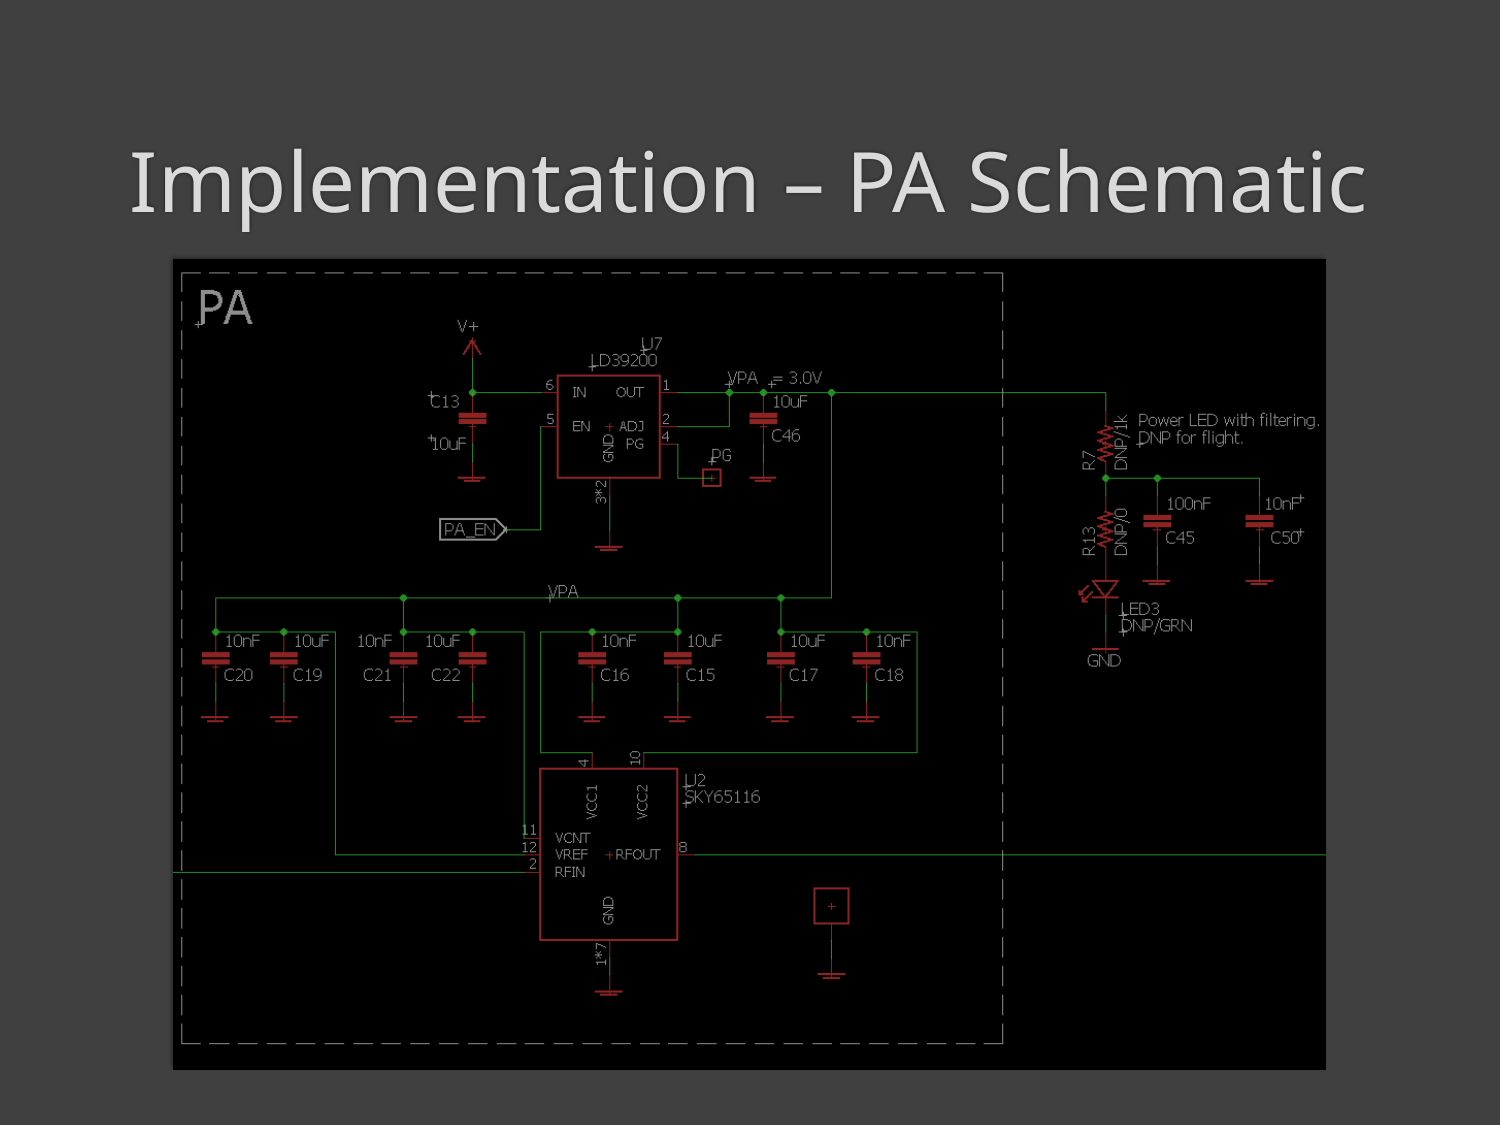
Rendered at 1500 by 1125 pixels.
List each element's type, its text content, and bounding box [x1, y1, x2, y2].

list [172, 258, 1326, 1070]
title Implementation – PA Schematic [112, 99, 1387, 260]
